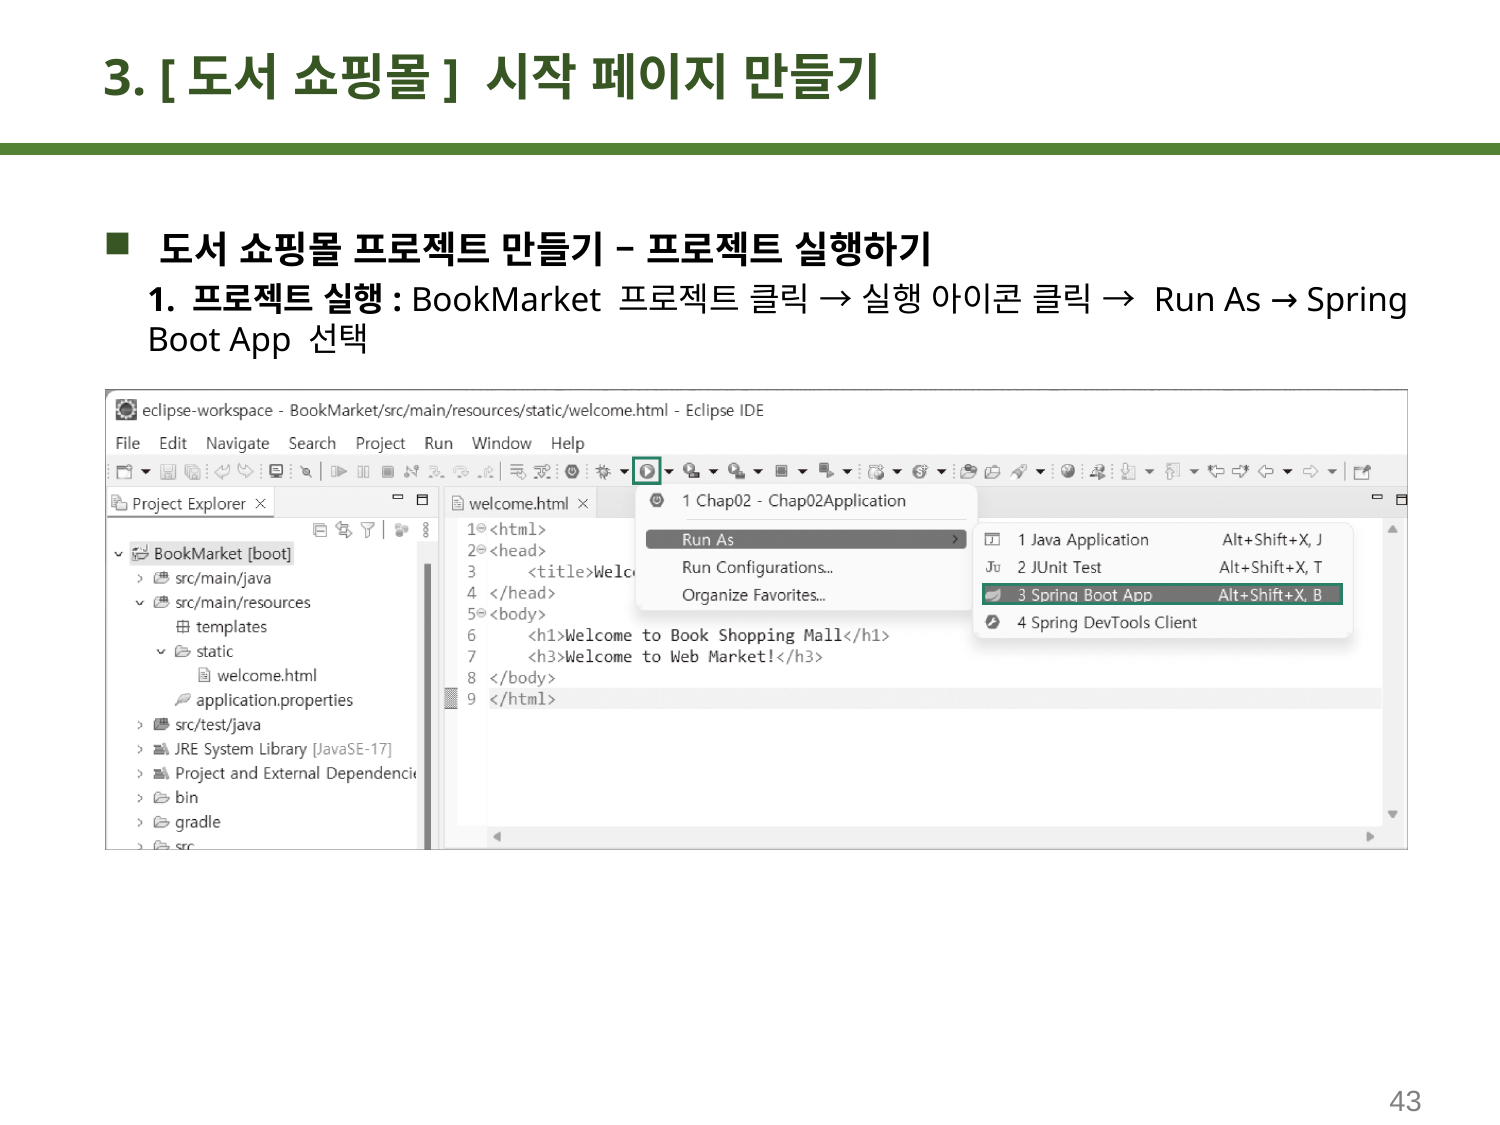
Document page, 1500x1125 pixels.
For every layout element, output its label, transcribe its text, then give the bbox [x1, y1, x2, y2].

picture [99, 382, 1412, 857]
list 도서 쇼핑몰 프로젝트 만들기 – 프로젝트 실행하기 1. 프로젝트 실행: BookMarket 프로젝트 클릭 → 실행 아이콘 클릭 → Run As → Spring Boot App 선택 [88, 196, 1467, 1083]
title 3. [도서 쇼핑몰] 시작 페이지 만들기 [88, 30, 1211, 121]
